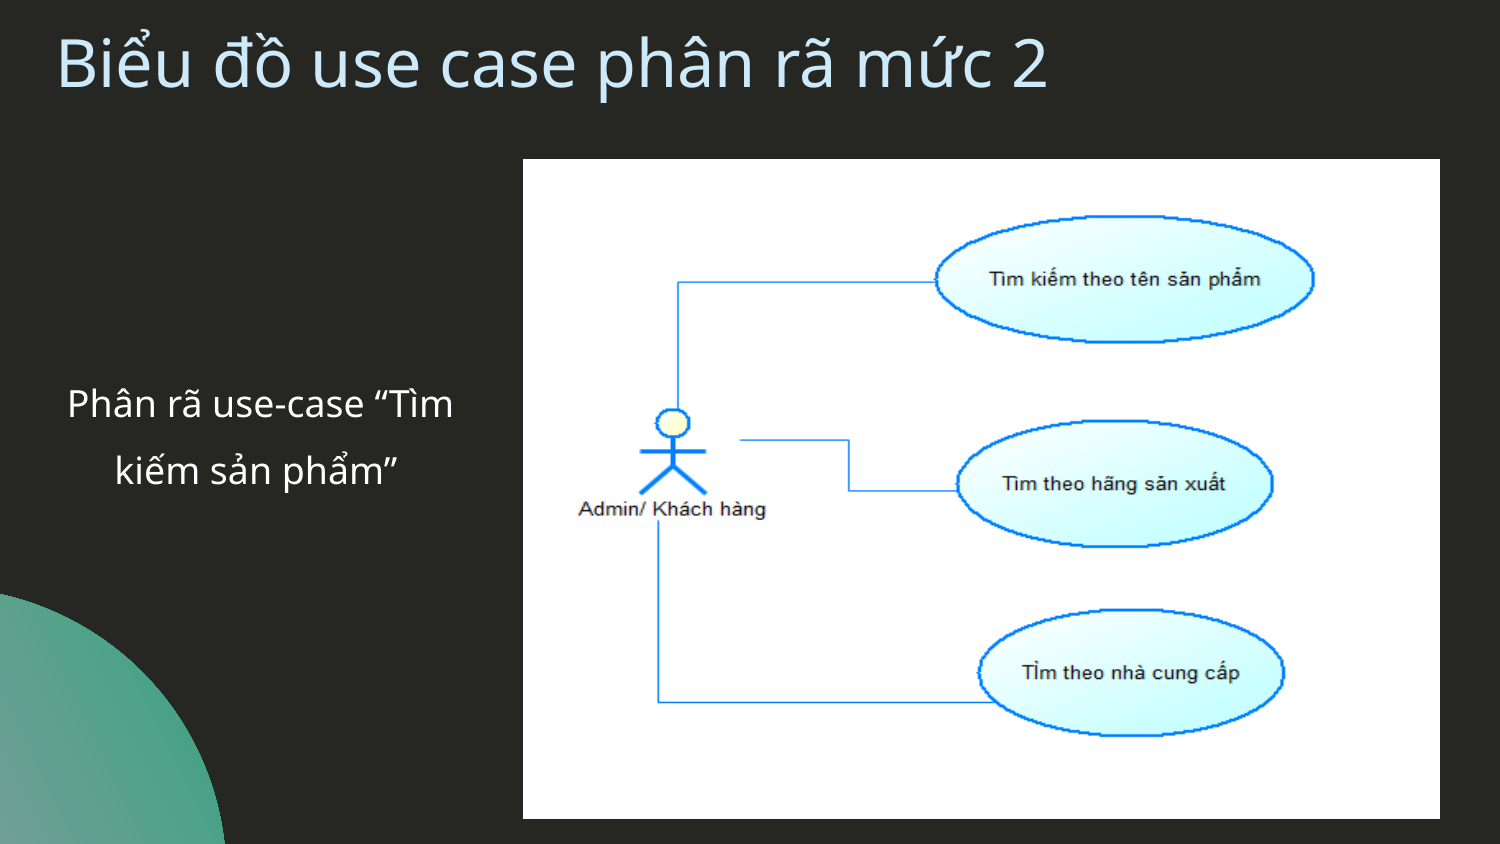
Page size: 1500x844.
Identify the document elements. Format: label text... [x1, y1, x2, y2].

text_box [0, 594, 225, 844]
title Biểu đồ use case phân rã mức 2 [40, 53, 1387, 148]
picture [523, 159, 1440, 819]
text_box Phân rã use-case “Tìm kiếm sản phẩm” [40, 349, 482, 500]
